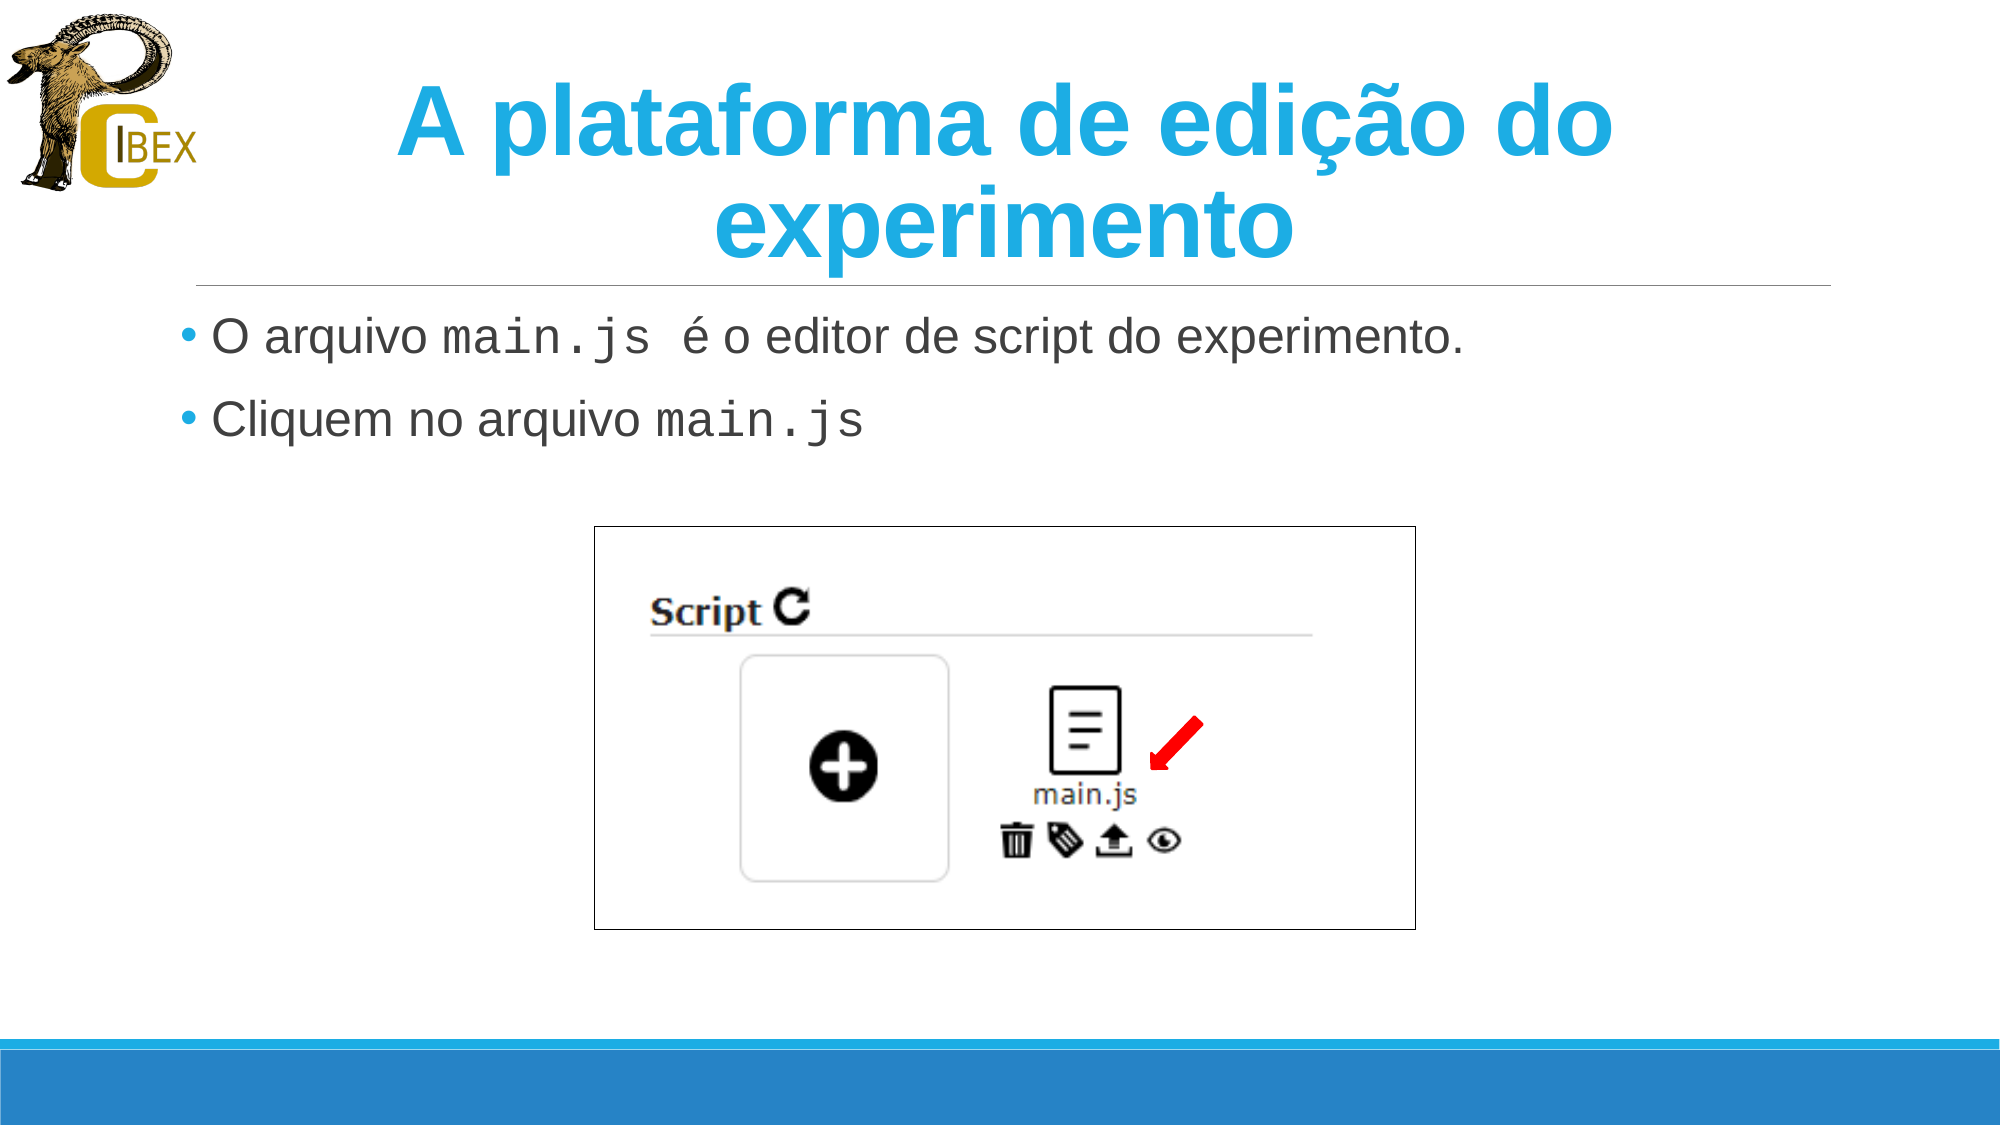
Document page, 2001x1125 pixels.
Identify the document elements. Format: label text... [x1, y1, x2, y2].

title A plataforma de edição do experimento [180, 47, 1830, 285]
picture [594, 525, 1416, 931]
list O arquivo main.js é o editor de script do experimento. Cliquem no arquivo main.js [180, 302, 1830, 963]
picture [0, 0, 201, 200]
